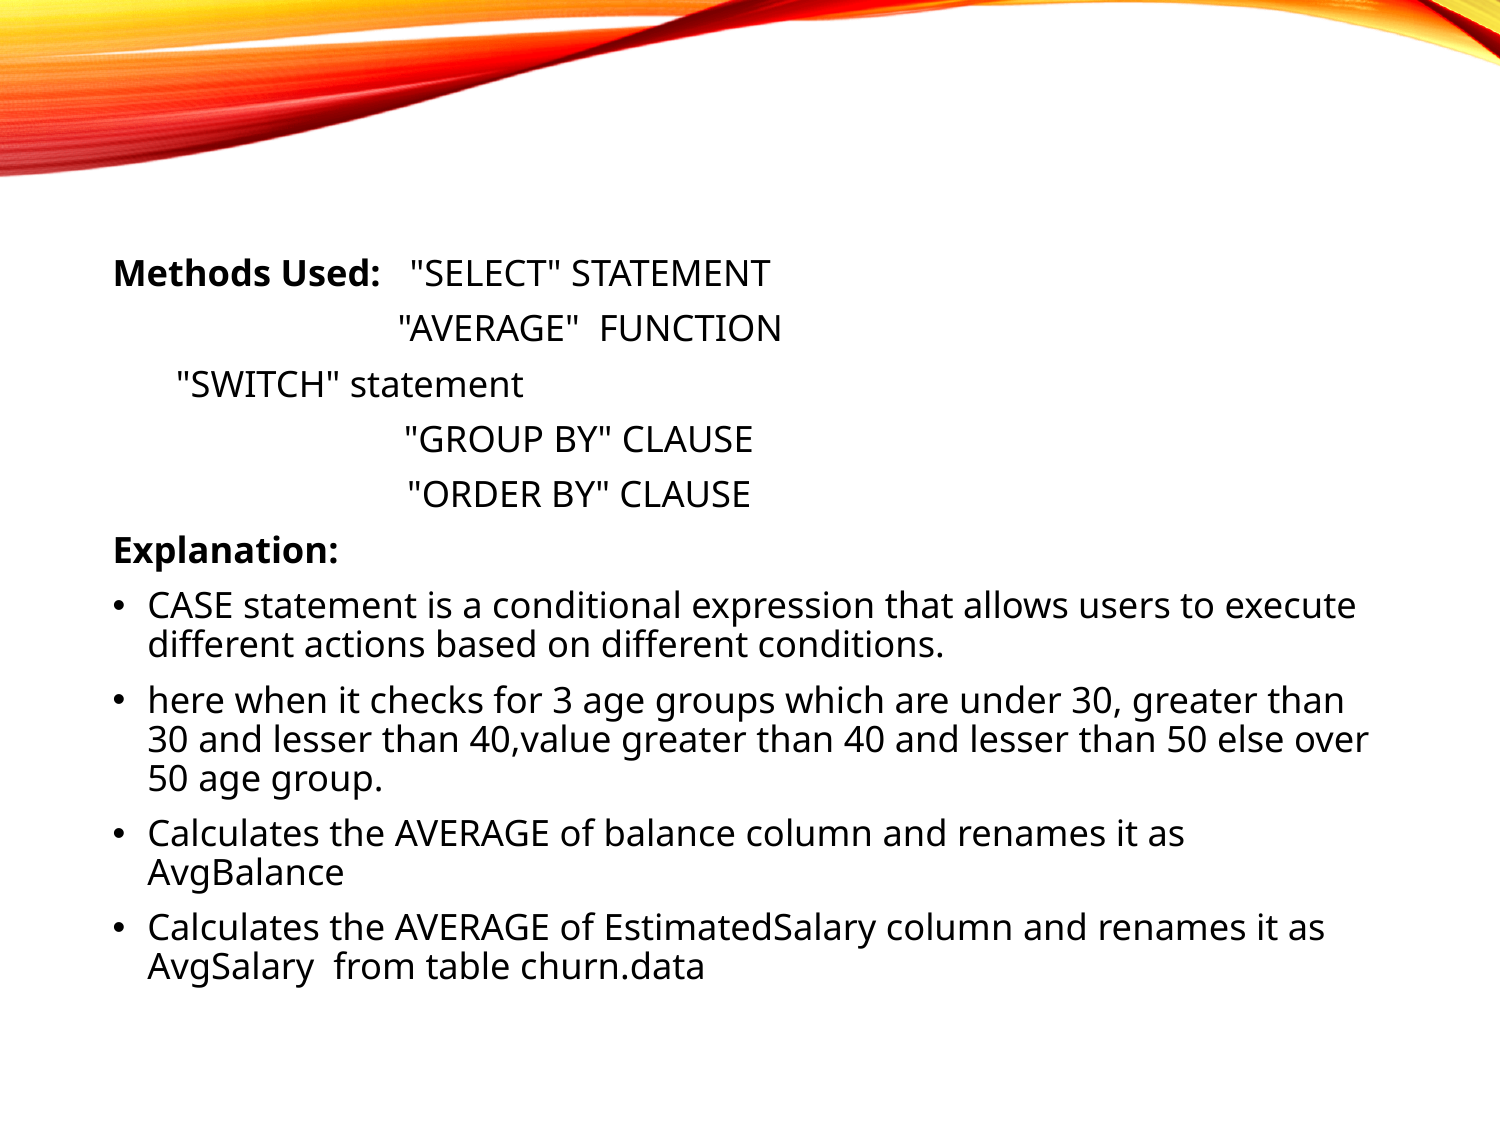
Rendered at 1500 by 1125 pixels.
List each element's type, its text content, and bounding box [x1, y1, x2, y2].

list Methods Used: "SELECT" STATEMENT "AVERAGE" FUNCTION "SWITCH" statement "GROUP BY" CLAUSE "ORDER BY" CLAUSE Explanation: CASE statement is a conditional expression that allows users to execute different actions based on different conditions. here when it checks for 3 age groups which are under 30, greater than 30 and lesser than 40,value greater than 40 and lesser than 50 else over 50 age group. Calculates the AVERAGE of balance column and renames it as AvgBalance Calculates the AVERAGE of EstimatedSalary column and renames it as AvgSalary from table churn.data [97, 187, 1403, 1055]
picture [0, 0, 1500, 178]
